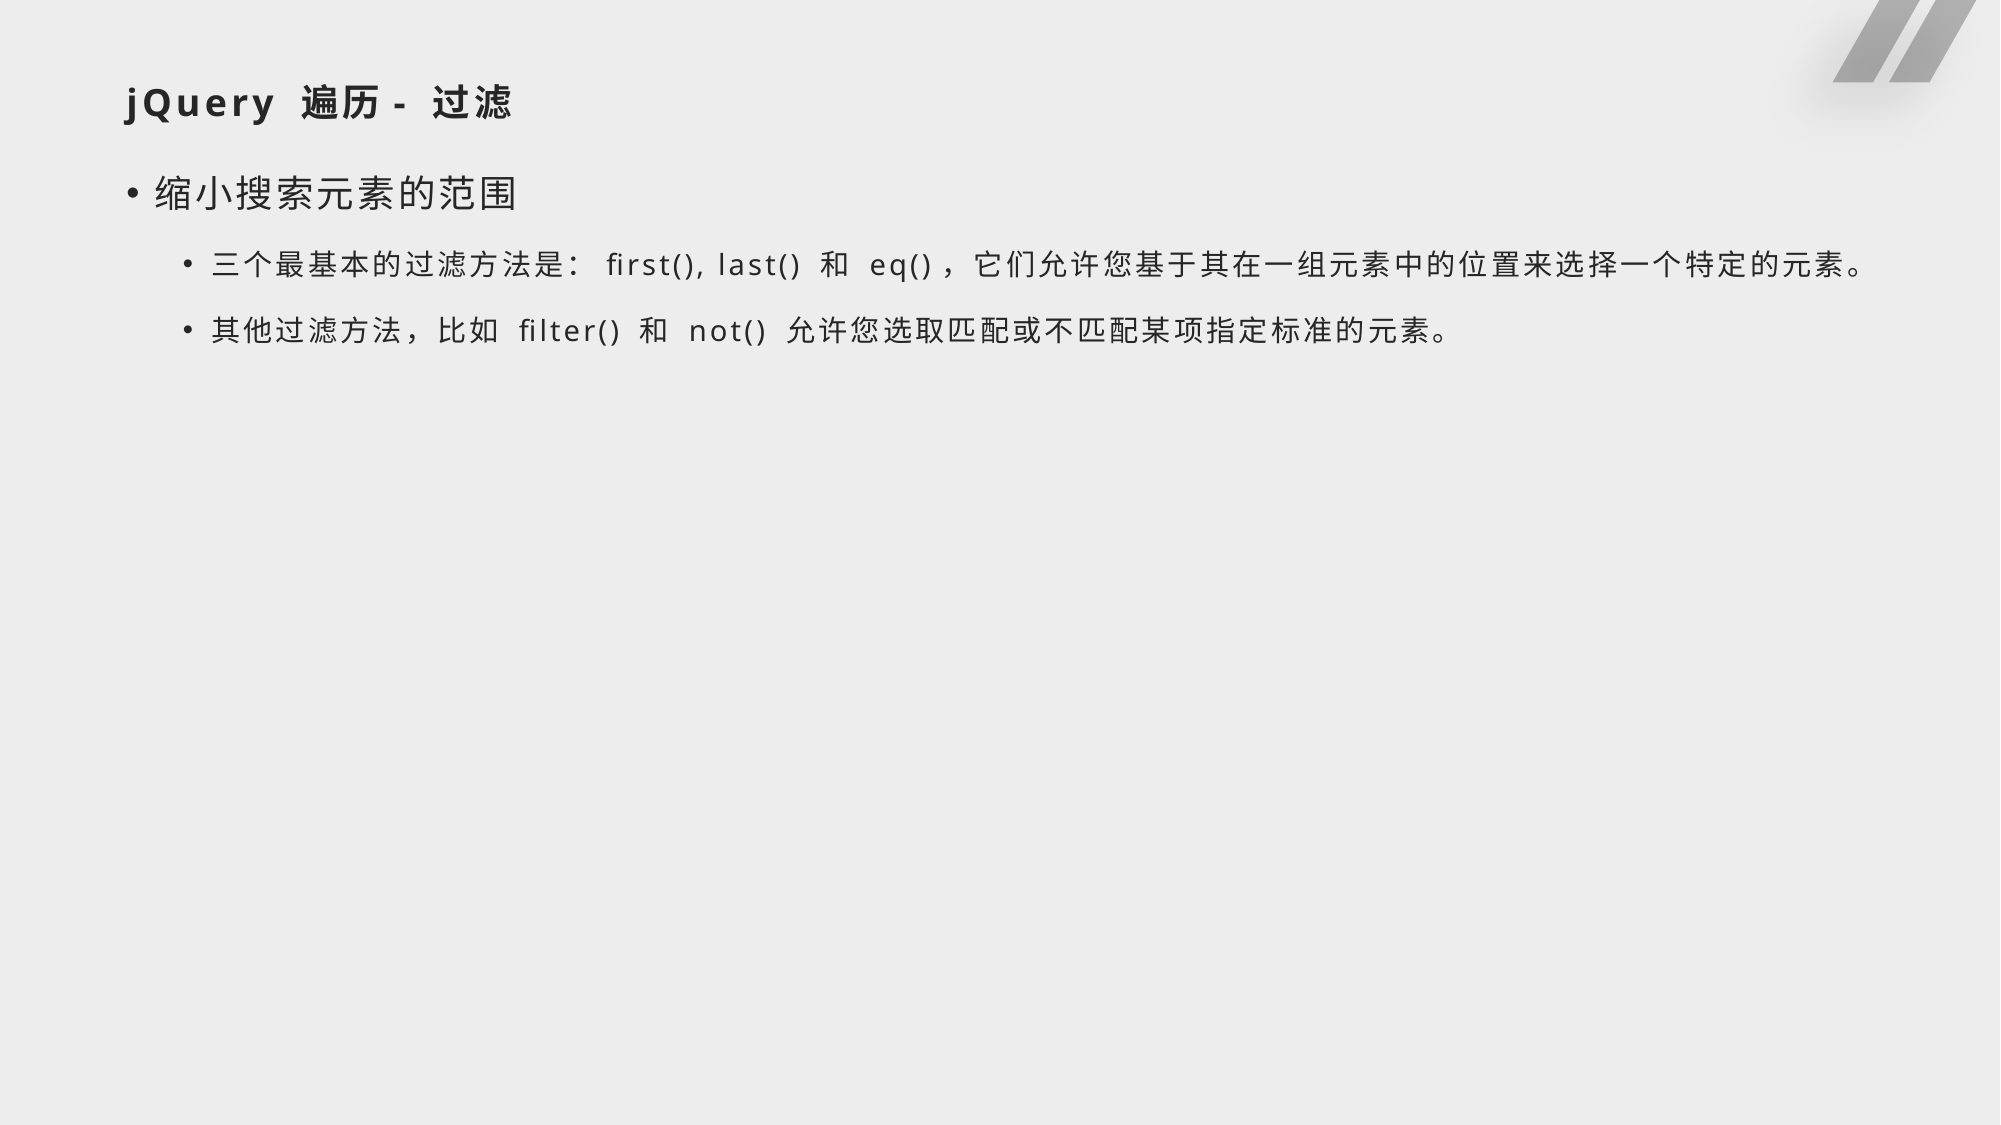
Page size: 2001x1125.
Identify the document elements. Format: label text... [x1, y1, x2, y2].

list 缩小搜索元素的范围 三个最基本的过滤方法是：first(), last() 和 eq()，它们允许您基于其在一组元素中的位置来选择一个特定的元素。 其他过滤方法，比如 filter() 和 not() 允许您选取匹配或不匹配某项指定标准的元素。 [109, 156, 1891, 1041]
title jQuery 遍历- 过滤 [109, 72, 1891, 146]
